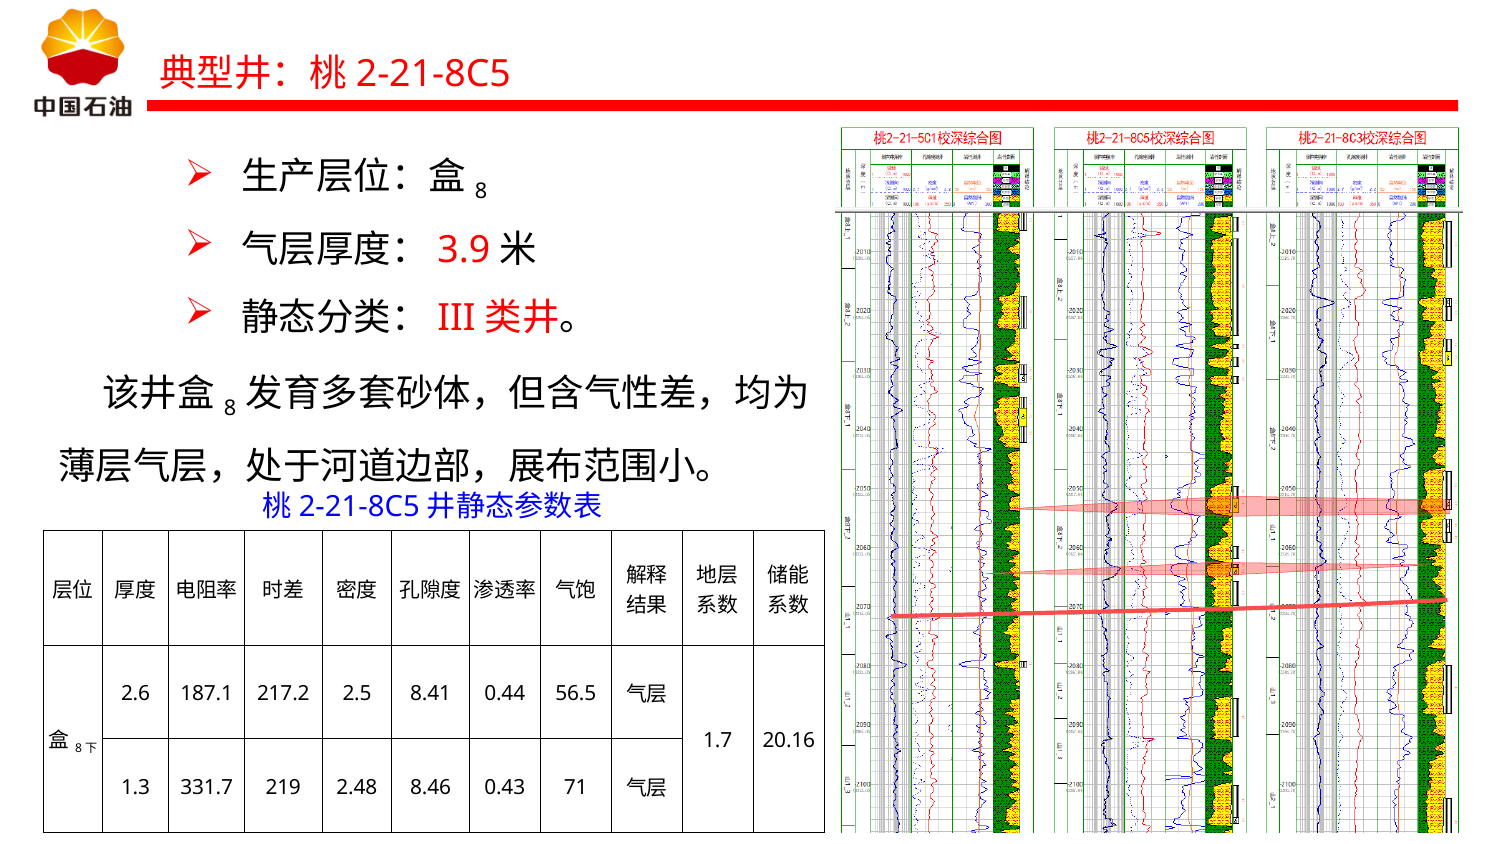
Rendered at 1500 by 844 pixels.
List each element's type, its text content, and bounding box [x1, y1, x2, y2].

table_cell 56.5 [541, 646, 611, 738]
picture [834, 120, 1463, 833]
text_box 该井盒8发育多套砂体，但含气性差，均为薄层气层，处于河道边部，展布范围小。 [43, 335, 825, 495]
picture [32, 8, 133, 118]
table_header 储能 系数 [754, 531, 824, 645]
table_header 厚度 [103, 531, 168, 645]
text_box 桃2-21-8C5井静态参数表 [117, 470, 748, 530]
table_cell 2.48 [323, 739, 391, 832]
text_box 生产层位：盒8 气层厚度：3.9米 静态分类：III类井。 [169, 118, 696, 335]
text_box 典型井：桃2-21-8C5 [144, 19, 931, 102]
table_cell 20.16 [754, 646, 824, 832]
table_cell 0.44 [470, 646, 540, 738]
table_cell 331.7 [169, 739, 244, 832]
table_cell 2.6 [103, 646, 168, 738]
table_header 电阻率 [169, 531, 244, 645]
table_header 气饱 [541, 531, 611, 645]
table_header 地层 系数 [683, 531, 753, 645]
table_header 解释 结果 [612, 531, 682, 645]
table_cell 气层 [612, 646, 682, 738]
table_cell 217.2 [245, 646, 322, 738]
table_cell 8.46 [392, 739, 469, 832]
table_cell 71 [541, 739, 611, 832]
table_cell 219 [245, 739, 322, 832]
table_cell 气层 [612, 739, 682, 832]
table_header 层位 [44, 531, 102, 645]
table_cell 1.7 [683, 646, 753, 832]
table_cell 1.3 [103, 739, 168, 832]
table_cell 187.1 [169, 646, 244, 738]
table_header 孔隙度 [392, 531, 469, 645]
table_header 密度 [323, 531, 391, 645]
table_header 渗透率 [470, 531, 540, 645]
table_cell 2.5 [323, 646, 391, 738]
table_cell 盒8下 [44, 646, 102, 832]
table_header 时差 [245, 531, 322, 645]
table_cell 8.41 [392, 646, 469, 738]
table_cell 0.43 [470, 739, 540, 832]
